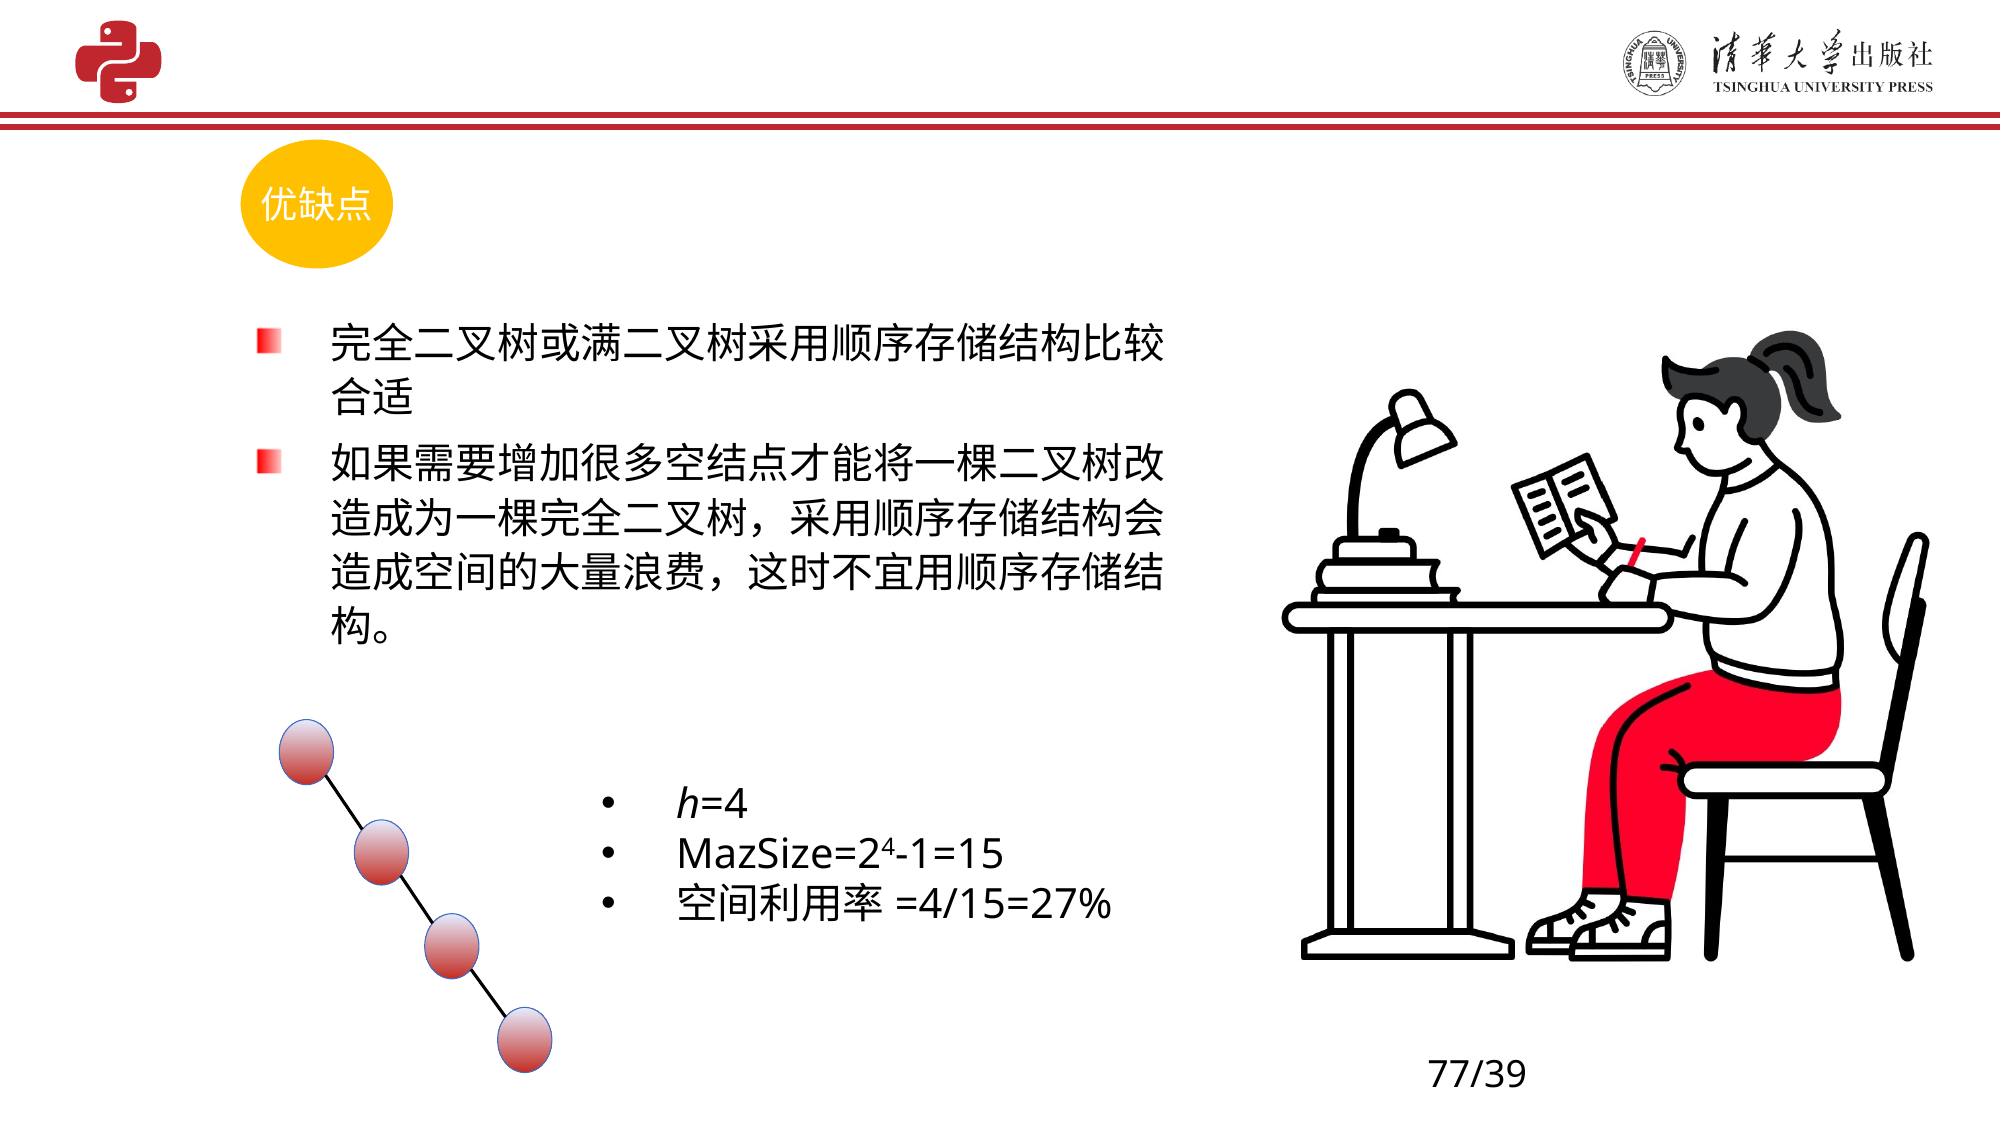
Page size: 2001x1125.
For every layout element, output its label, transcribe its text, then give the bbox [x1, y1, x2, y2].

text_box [279, 719, 1208, 1073]
text_box 完全二叉树或满二叉树采用顺序存储结构比较合适 如果需要增加很多空结点才能将一棵二叉树改造成为一棵完全二叉树，采用顺序存储结构会造成空间的大量浪费，这时不宜用顺序存储结构。 [240, 304, 1209, 658]
picture [255, 447, 285, 477]
picture [255, 326, 285, 357]
text_box 优缺点 [240, 139, 394, 269]
picture [1256, 284, 1961, 987]
slide_number 77/39 [1412, 1042, 1863, 1103]
